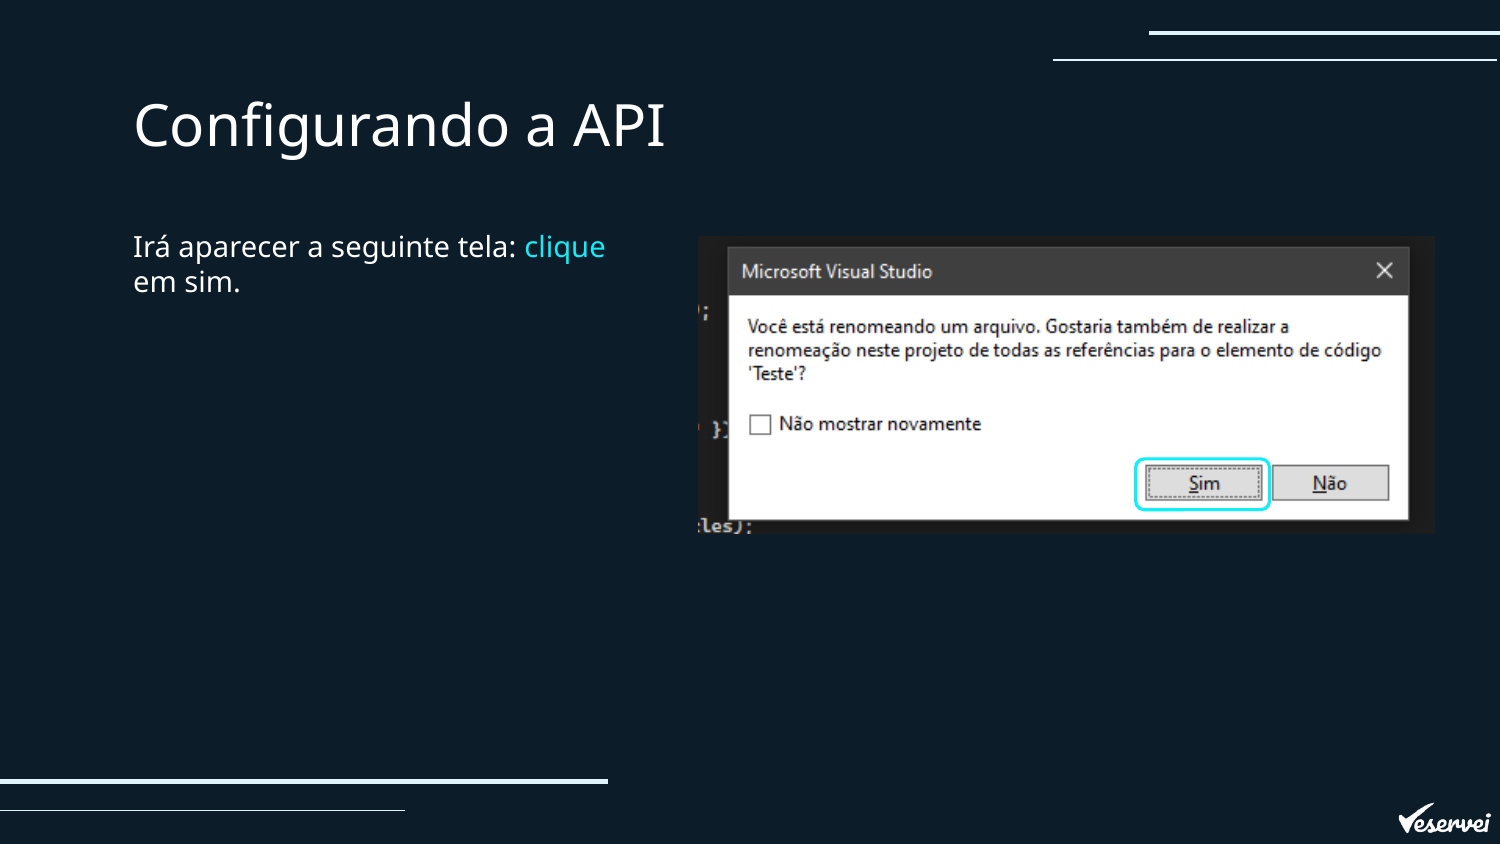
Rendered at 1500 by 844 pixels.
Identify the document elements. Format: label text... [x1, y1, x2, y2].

text_box Irá aparecer a seguinte tela: clique em sim. [118, 213, 652, 631]
title Configurando a API [118, 72, 1382, 165]
picture [1396, 797, 1500, 844]
picture [697, 236, 1435, 534]
